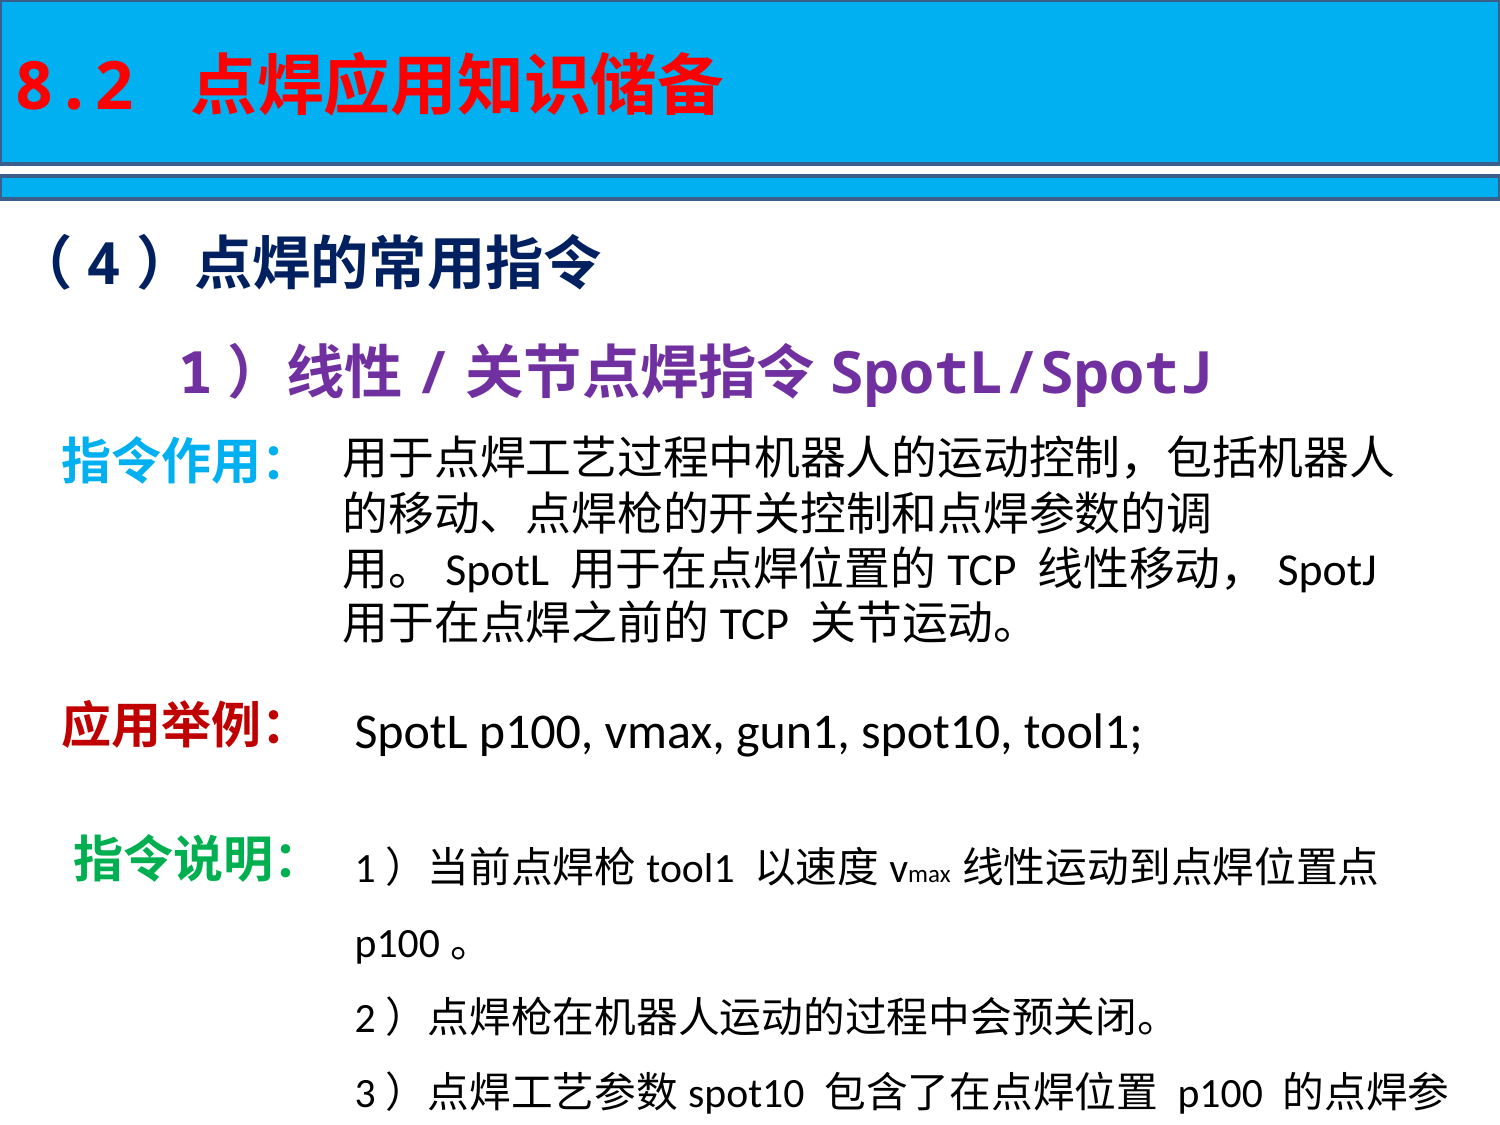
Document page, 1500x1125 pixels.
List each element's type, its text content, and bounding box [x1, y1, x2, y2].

text_box 8.2 点焊应用知识储备 [0, 35, 985, 130]
text_box SpotL p100, vmax, gun1, spot10, tool1; [339, 691, 1418, 767]
text_box 1）线性/关节点焊指令SpotL/SpotJ [164, 328, 1372, 413]
text_box [0, 174, 1500, 201]
text_box [0, 0, 1500, 166]
text_box （4）点焊的常用指令 [0, 218, 657, 304]
text_box 指令说明： [58, 820, 339, 895]
text_box 应用举例： [46, 685, 504, 761]
text_box 1）当前点焊枪tool1 以速度vmax 线性运动到点焊位置点p100。 2）点焊枪在机器人运动的过程中会预关闭。 3）点焊工艺参数spot10 包含了在点焊位置 p100 的点焊参数。 4）点焊设备参数gun1 用于指定点焊的控制器。 [339, 808, 1500, 1125]
text_box 指令作用： [46, 421, 328, 497]
text_box 用于点焊工艺过程中机器人的运动控制，包括机器人的移动、点焊枪的开关控制和点焊参数的调用。SpotL 用于在点焊位置的TCP 线性移动，SpotJ用于在点焊之前的TCP 关节运动。 [328, 421, 1430, 657]
